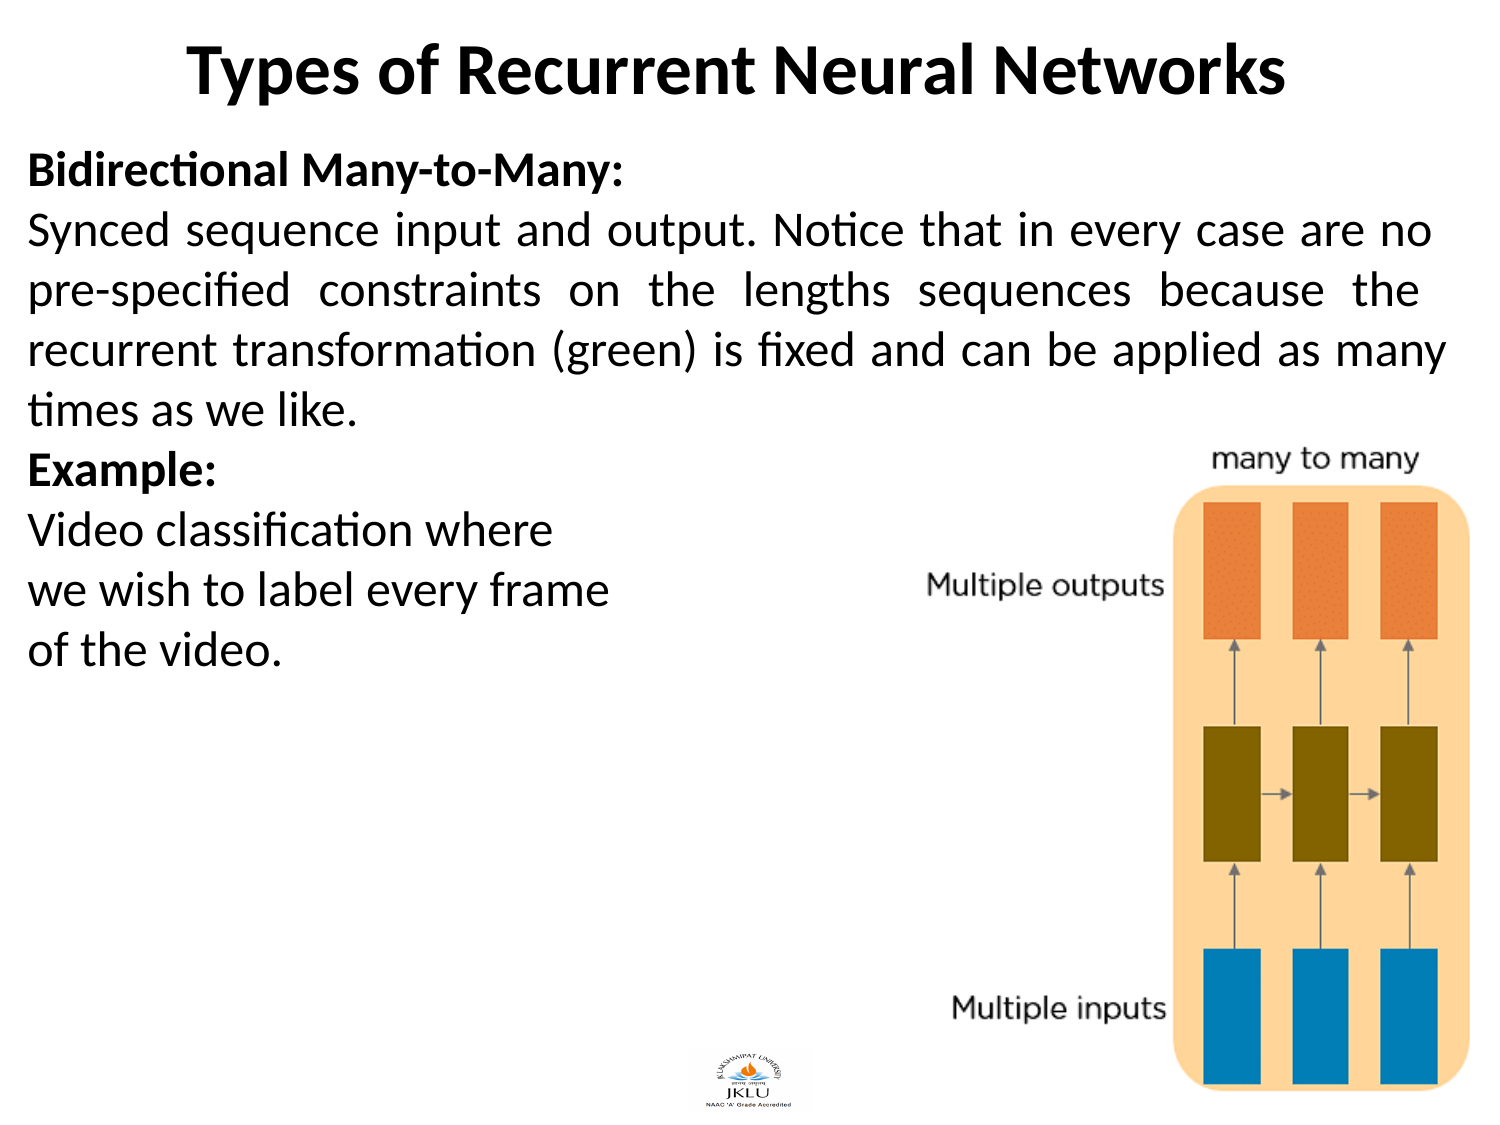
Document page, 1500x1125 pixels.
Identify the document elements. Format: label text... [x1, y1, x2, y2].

picture [912, 439, 1497, 1113]
title Types of Recurrent Neural Networks [62, 12, 1413, 118]
text_box Bidirectional Many-to-Many: Synced sequence input and output. Notice that in every case are no pre-specified constraints on the lengths sequences because the recurrent transformation (green) is fixed and can be applied as many times as we like. Example: Video classification where we wish to label every frame of the video. [12, 129, 1463, 744]
picture [687, 1049, 812, 1113]
